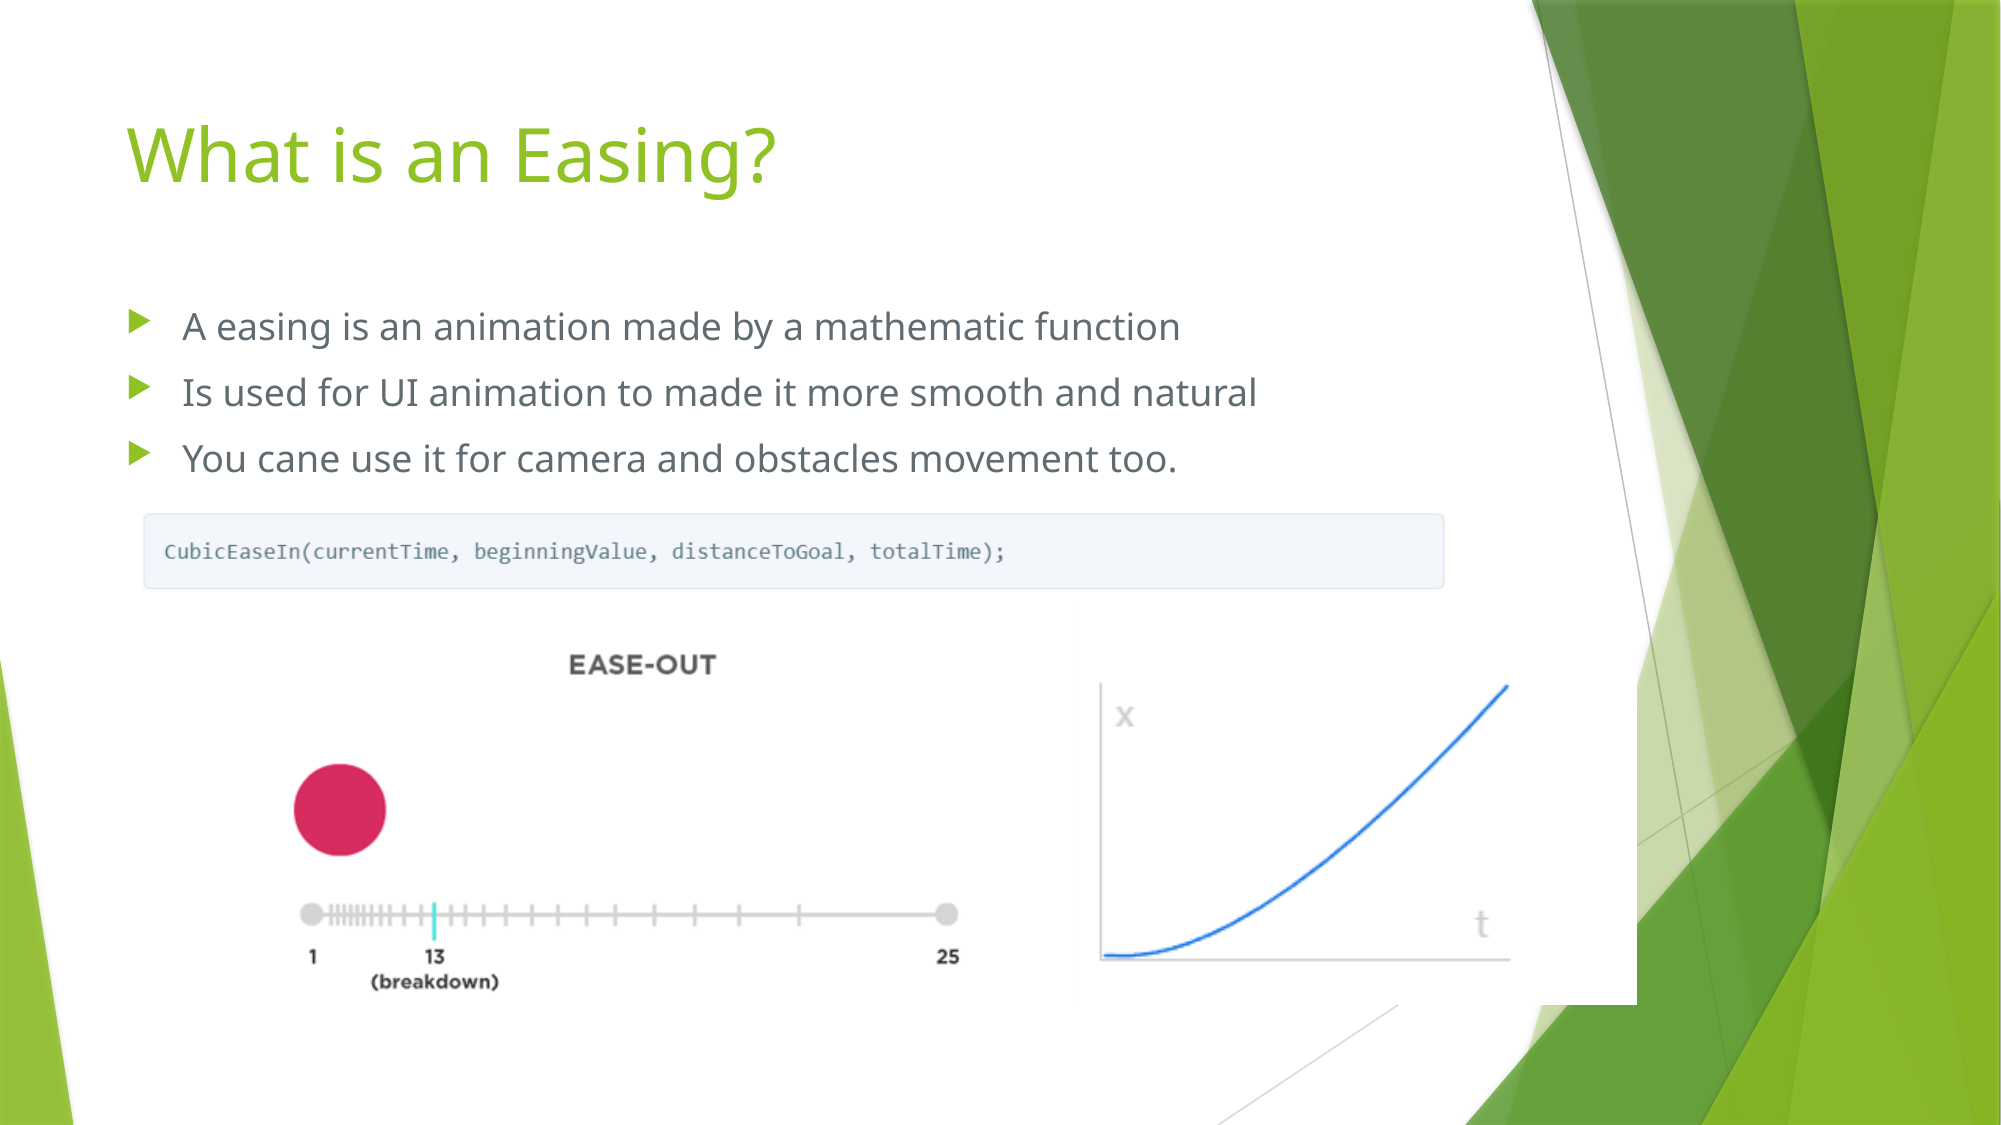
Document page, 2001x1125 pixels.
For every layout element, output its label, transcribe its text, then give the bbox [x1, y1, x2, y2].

title What is an Easing? [111, 99, 1522, 295]
picture [251, 613, 1034, 1006]
list A easing is an animation made by a mathematic function Is used for UI animation to made it more smooth and natural You cane use it for camera and obstacles movement too. [111, 295, 1522, 933]
picture [136, 505, 1637, 1006]
